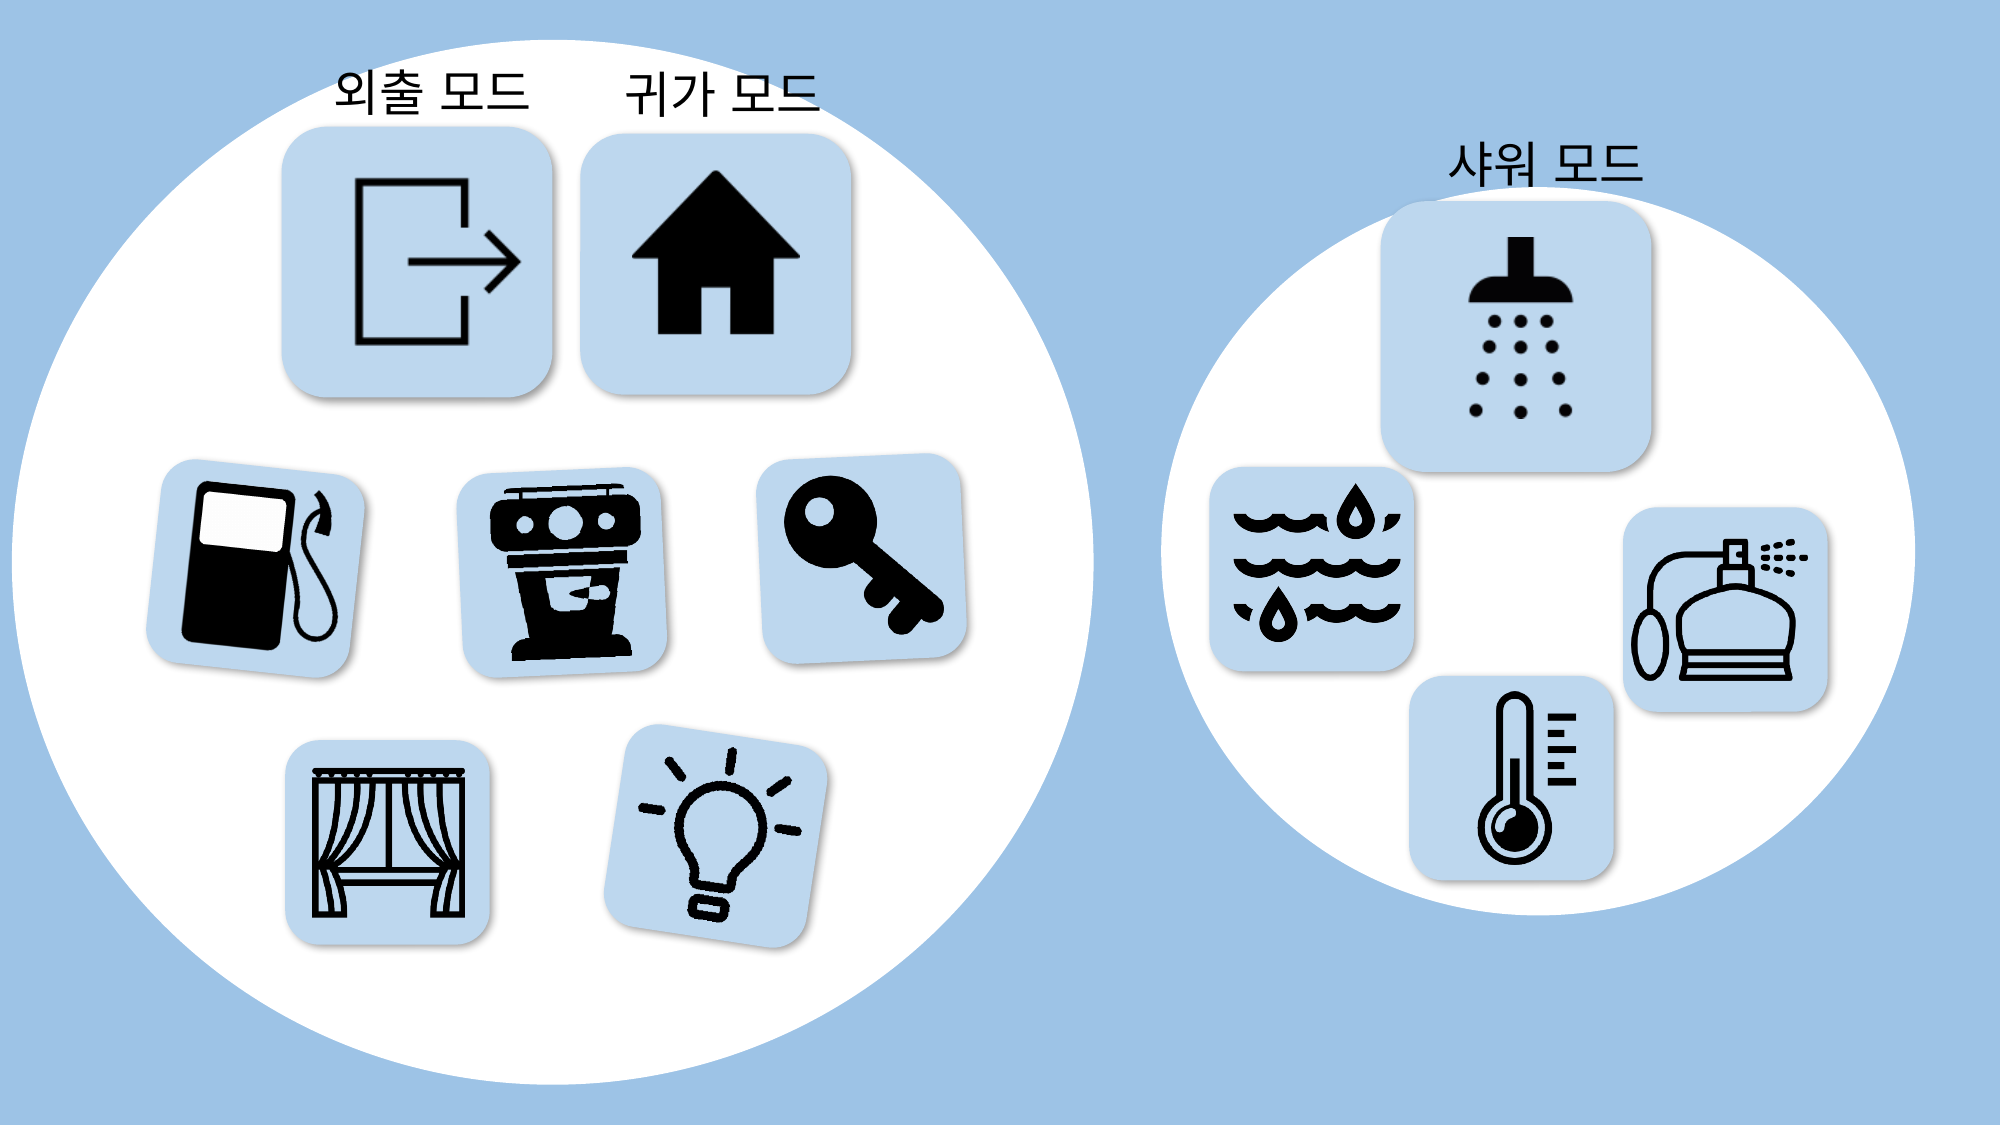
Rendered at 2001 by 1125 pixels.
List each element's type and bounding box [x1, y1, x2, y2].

text_box [0, 0, 2000, 1125]
text_box [11, 39, 1094, 1085]
text_box [1161, 126, 1916, 916]
